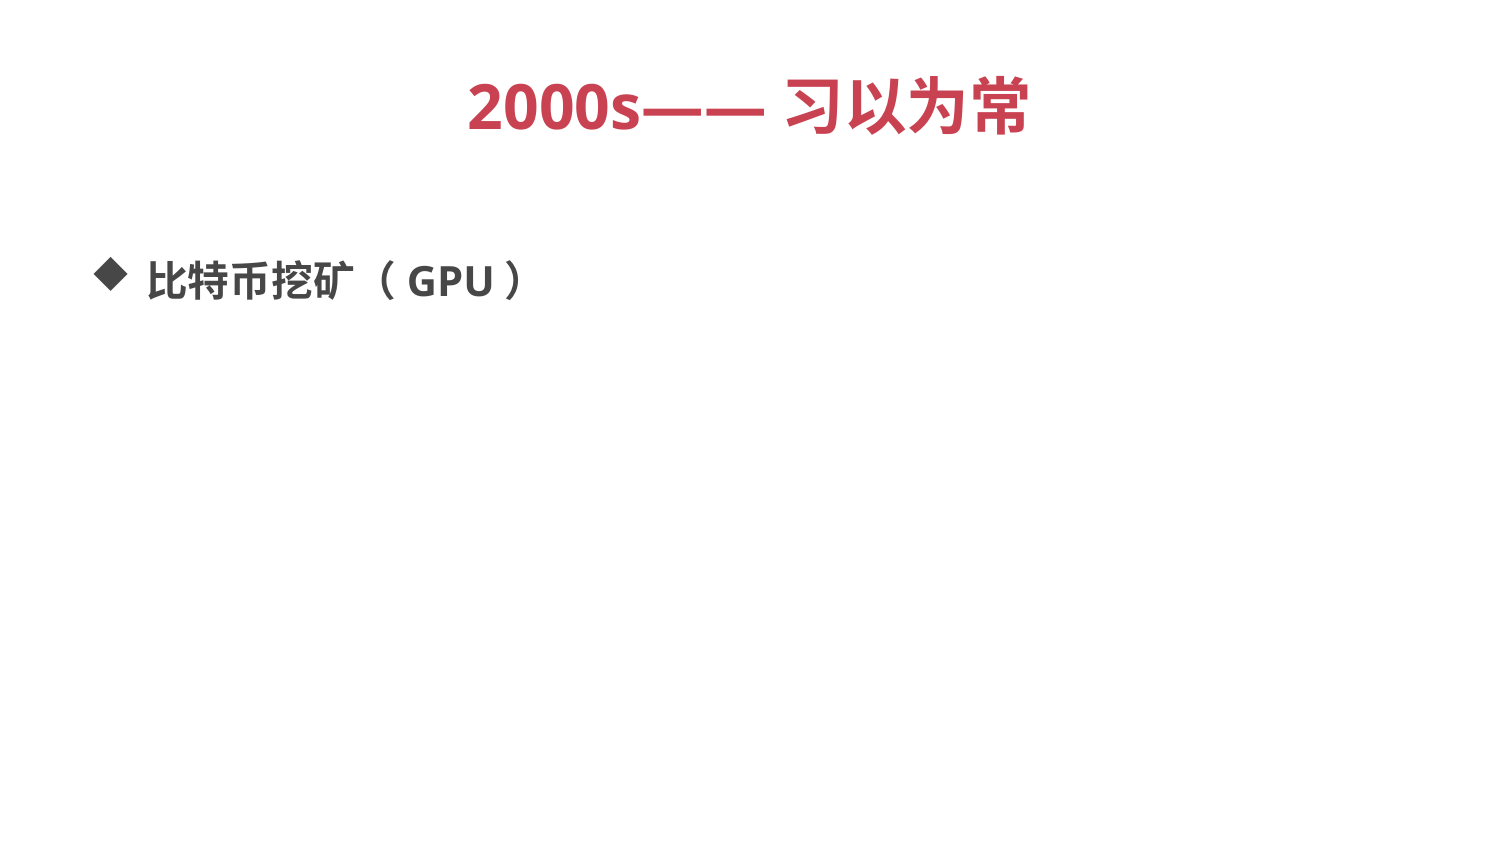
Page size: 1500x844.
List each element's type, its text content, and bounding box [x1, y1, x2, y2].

list 比特币挖矿（GPU） [74, 196, 1426, 754]
title 2000s——习以为常 [74, 33, 1426, 175]
